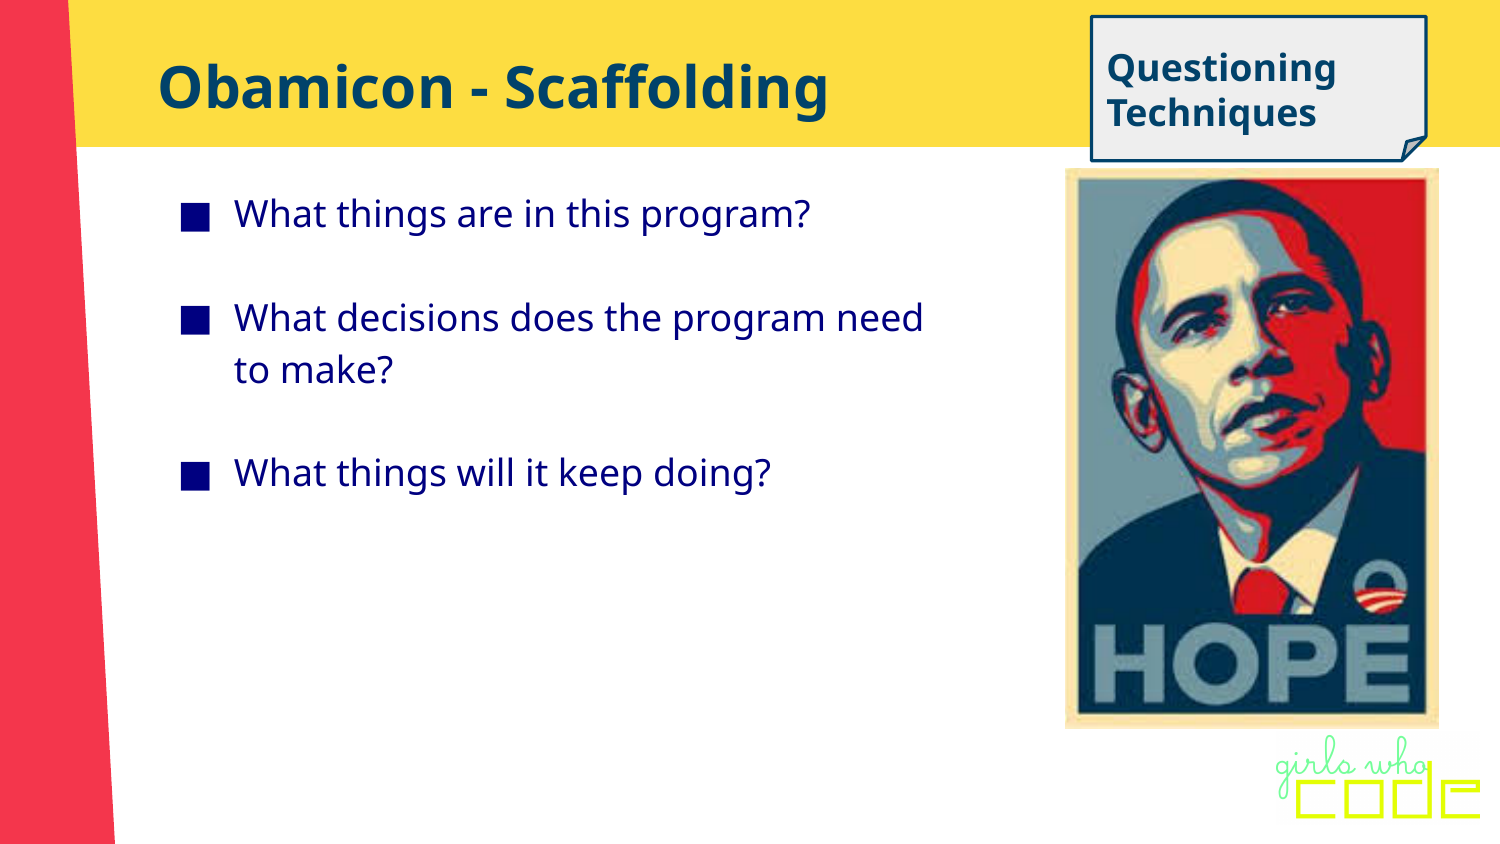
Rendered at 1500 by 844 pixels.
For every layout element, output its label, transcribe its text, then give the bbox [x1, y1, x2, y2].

picture [1276, 731, 1480, 825]
title Obamicon - Scaffolding [142, 35, 1086, 130]
list What things are in this program? What decisions does the program need to make? What things will it keep doing? [144, 168, 982, 729]
picture [1064, 168, 1439, 730]
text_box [1091, 16, 1450, 162]
